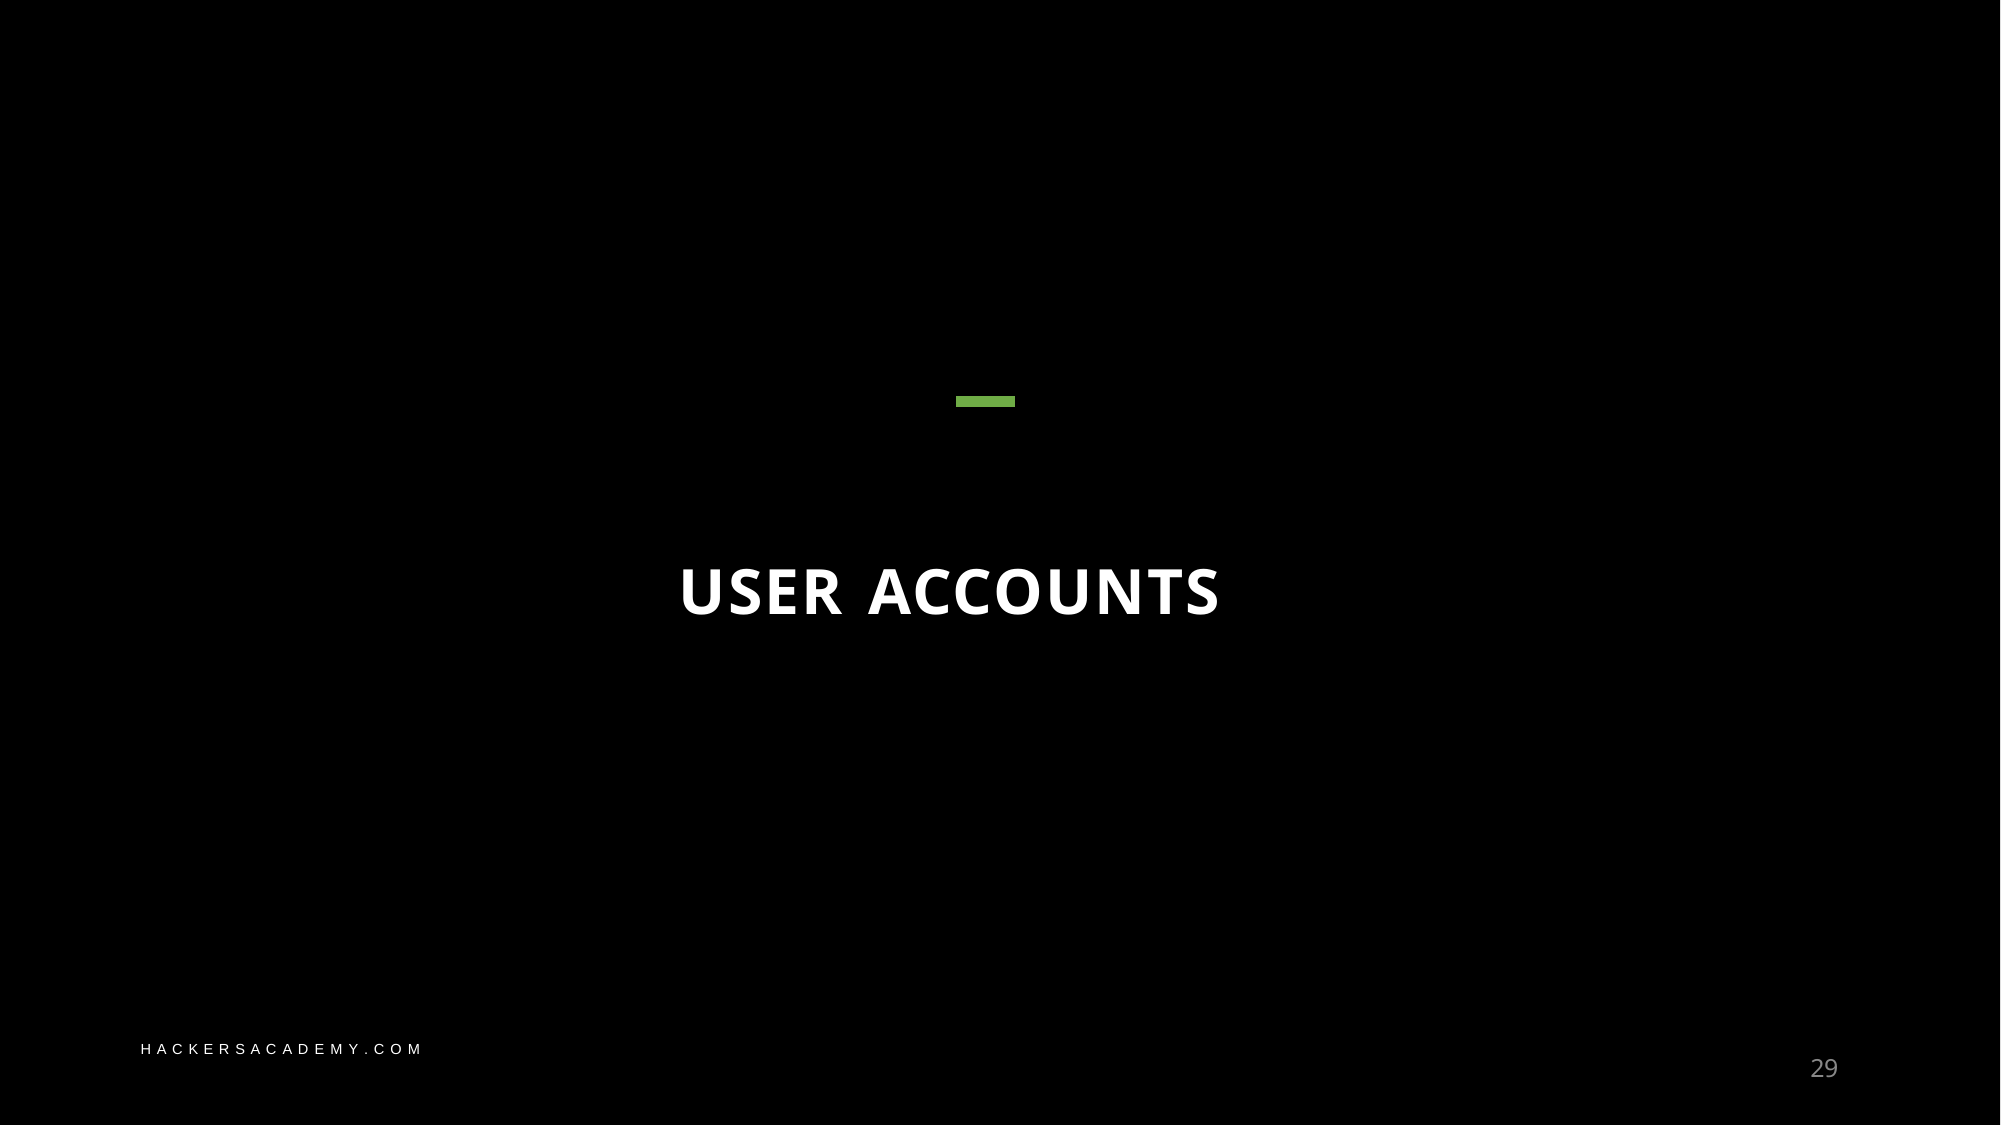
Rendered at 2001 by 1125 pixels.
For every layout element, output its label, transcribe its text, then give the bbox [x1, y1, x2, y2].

text_box H A C K E R S A C A D E M Y . C O M [138, 1038, 426, 1058]
slide_number 100 [897, 1033, 1887, 1125]
title USER ACCOUNTS [676, 549, 1320, 740]
